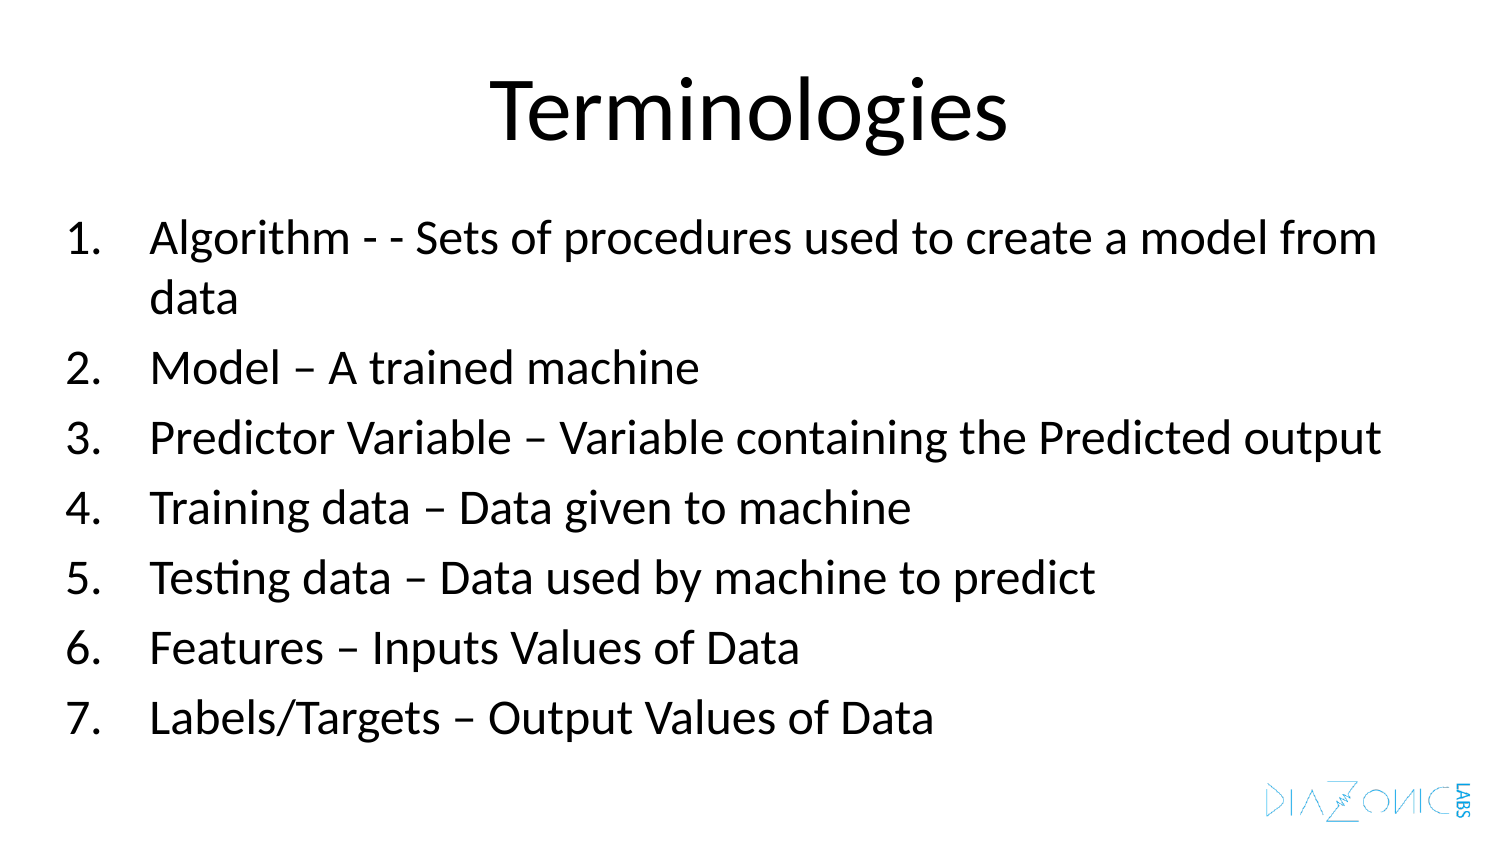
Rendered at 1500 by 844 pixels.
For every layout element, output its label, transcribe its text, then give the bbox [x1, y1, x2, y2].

list Algorithm - - Sets of procedures used to create a model from data Model – A trained machine Predictor Variable – Variable containing the Predicted output Training data – Data given to machine Testing data – Data used by machine to predict Features – Inputs Values of Data Labels/Targets – Output Values of Data [50, 196, 1400, 752]
picture [1162, 663, 1485, 844]
title Terminologies [75, 33, 1425, 175]
